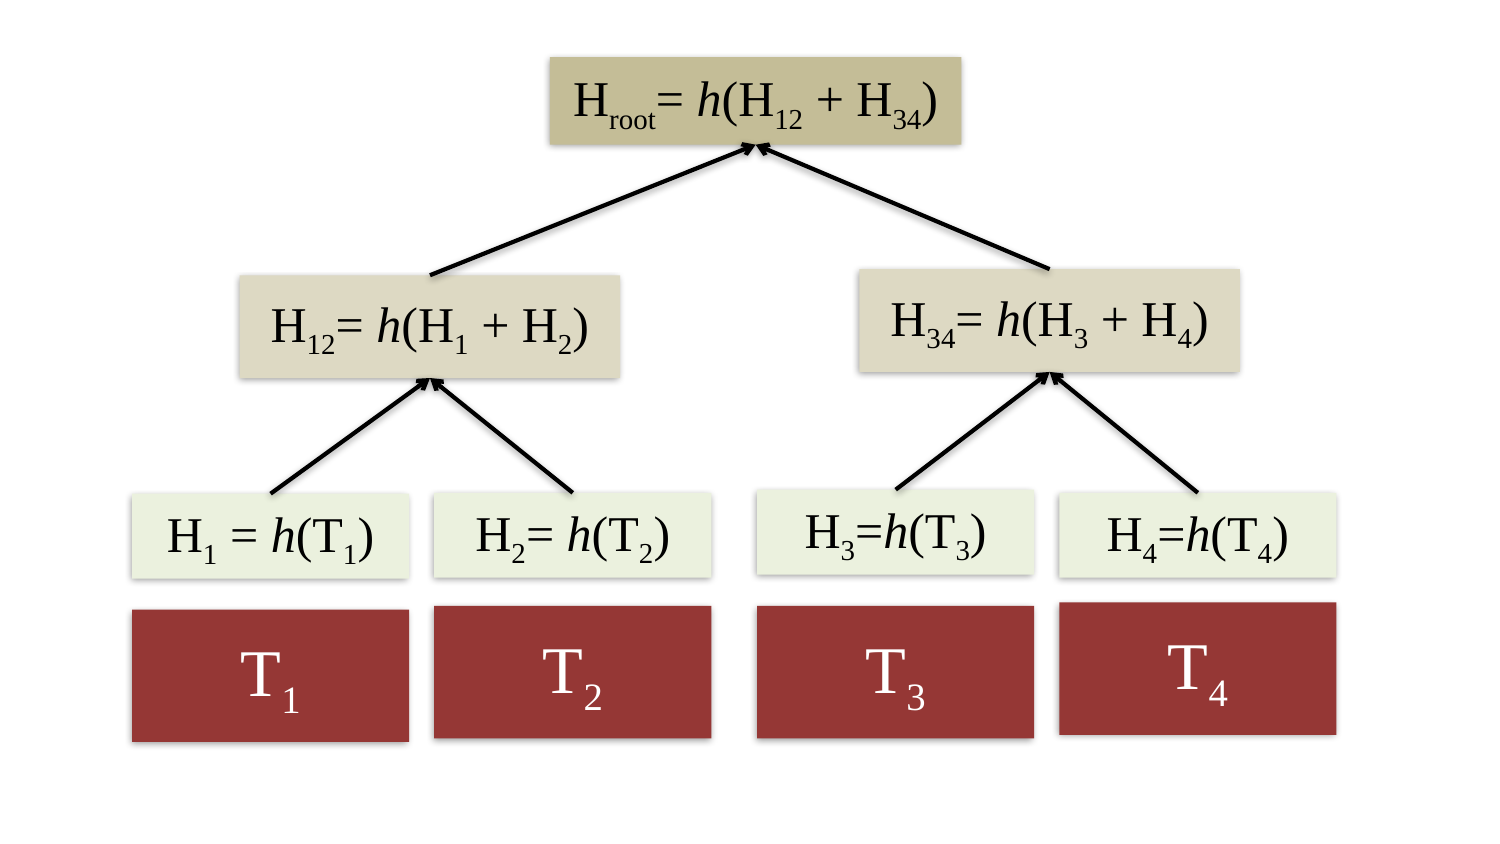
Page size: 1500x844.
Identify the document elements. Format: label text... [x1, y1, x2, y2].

text_box H2= h(T2) [433, 492, 712, 579]
text_box T2 [433, 605, 712, 739]
text_box H12= h(H1 + H2) [239, 274, 621, 379]
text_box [270, 377, 431, 494]
text_box H4=h(T4) [1059, 492, 1337, 579]
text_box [429, 144, 756, 276]
text_box T4 [1059, 602, 1337, 736]
text_box T3 [756, 605, 1035, 739]
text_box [757, 144, 1050, 270]
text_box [431, 377, 574, 494]
text_box Hroot= h(H12 + H34) [549, 56, 962, 143]
text_box H3=h(T3) [756, 489, 1035, 575]
text_box H1 = h(T1) [131, 493, 410, 579]
text_box T1 [131, 609, 410, 743]
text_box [1049, 371, 1199, 493]
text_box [895, 371, 1048, 490]
text_box H34= h(H3 + H4) [859, 268, 1241, 373]
